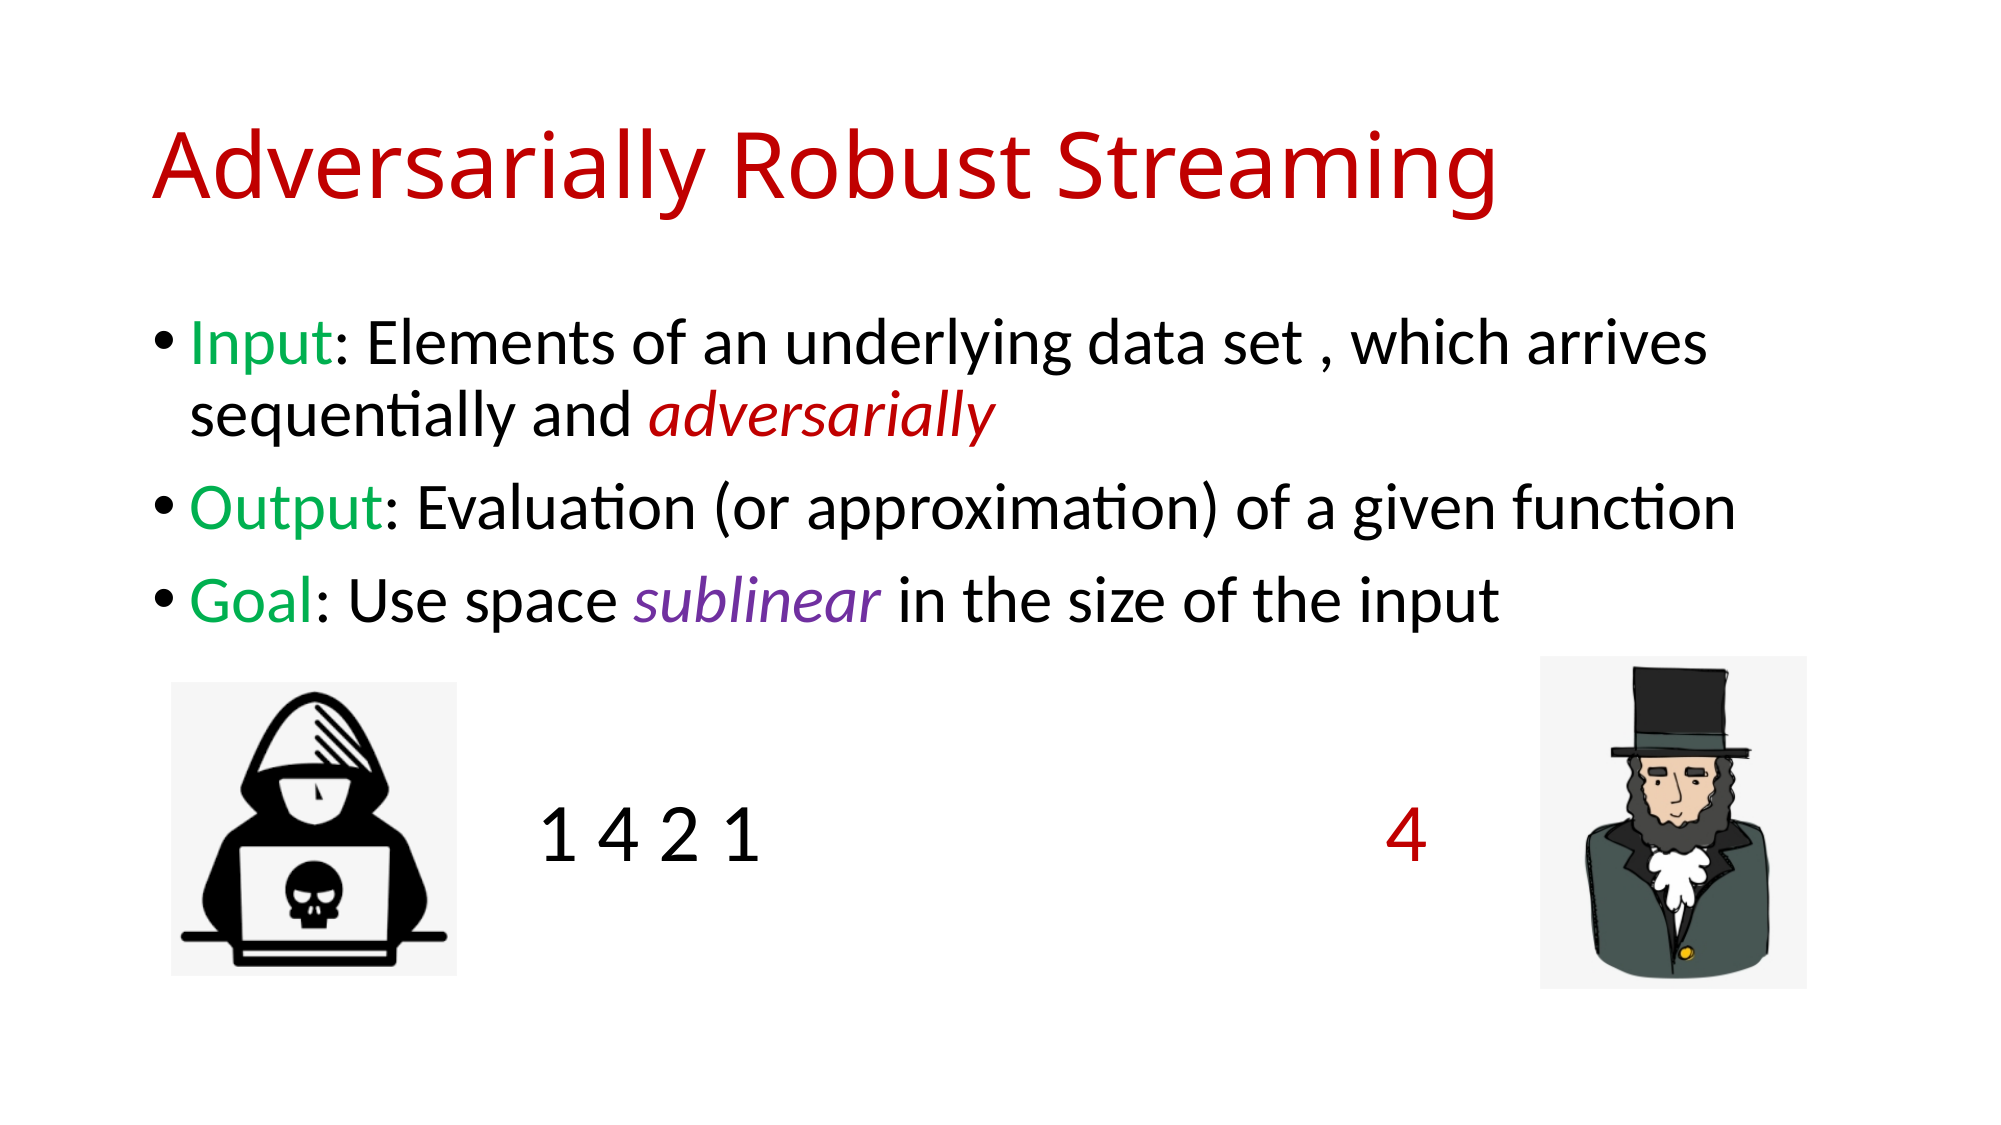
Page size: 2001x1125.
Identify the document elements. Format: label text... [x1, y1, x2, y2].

picture [1540, 656, 1807, 989]
text_box 4 [1370, 770, 1443, 886]
title Adversarially Robust Streaming [137, 59, 1863, 278]
text_box 1 4 2 1 [522, 770, 777, 886]
picture [170, 682, 457, 976]
